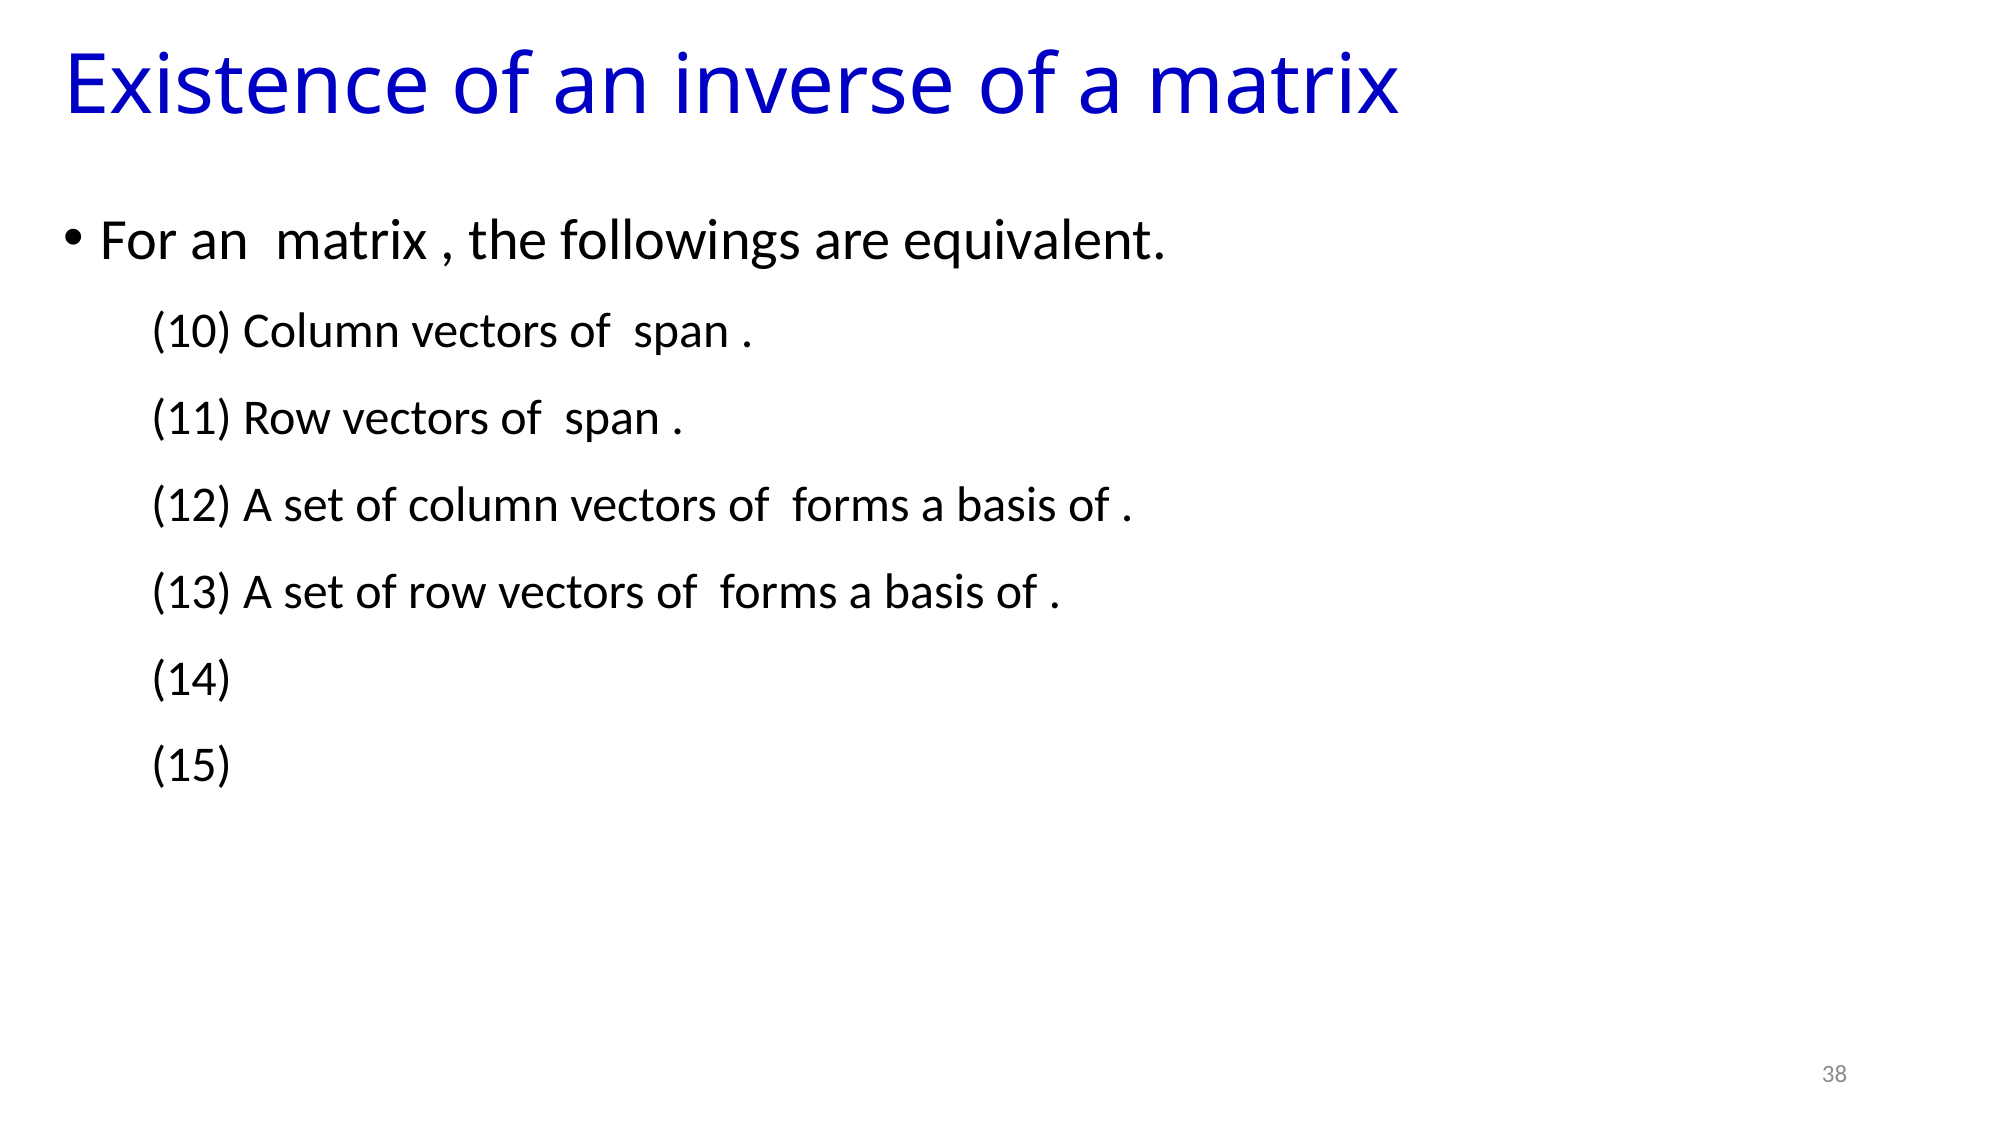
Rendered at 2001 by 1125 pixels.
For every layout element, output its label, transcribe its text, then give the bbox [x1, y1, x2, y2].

title Existence of an inverse of a matrix [48, 22, 1937, 152]
slide_number 38 [1412, 1042, 1863, 1103]
